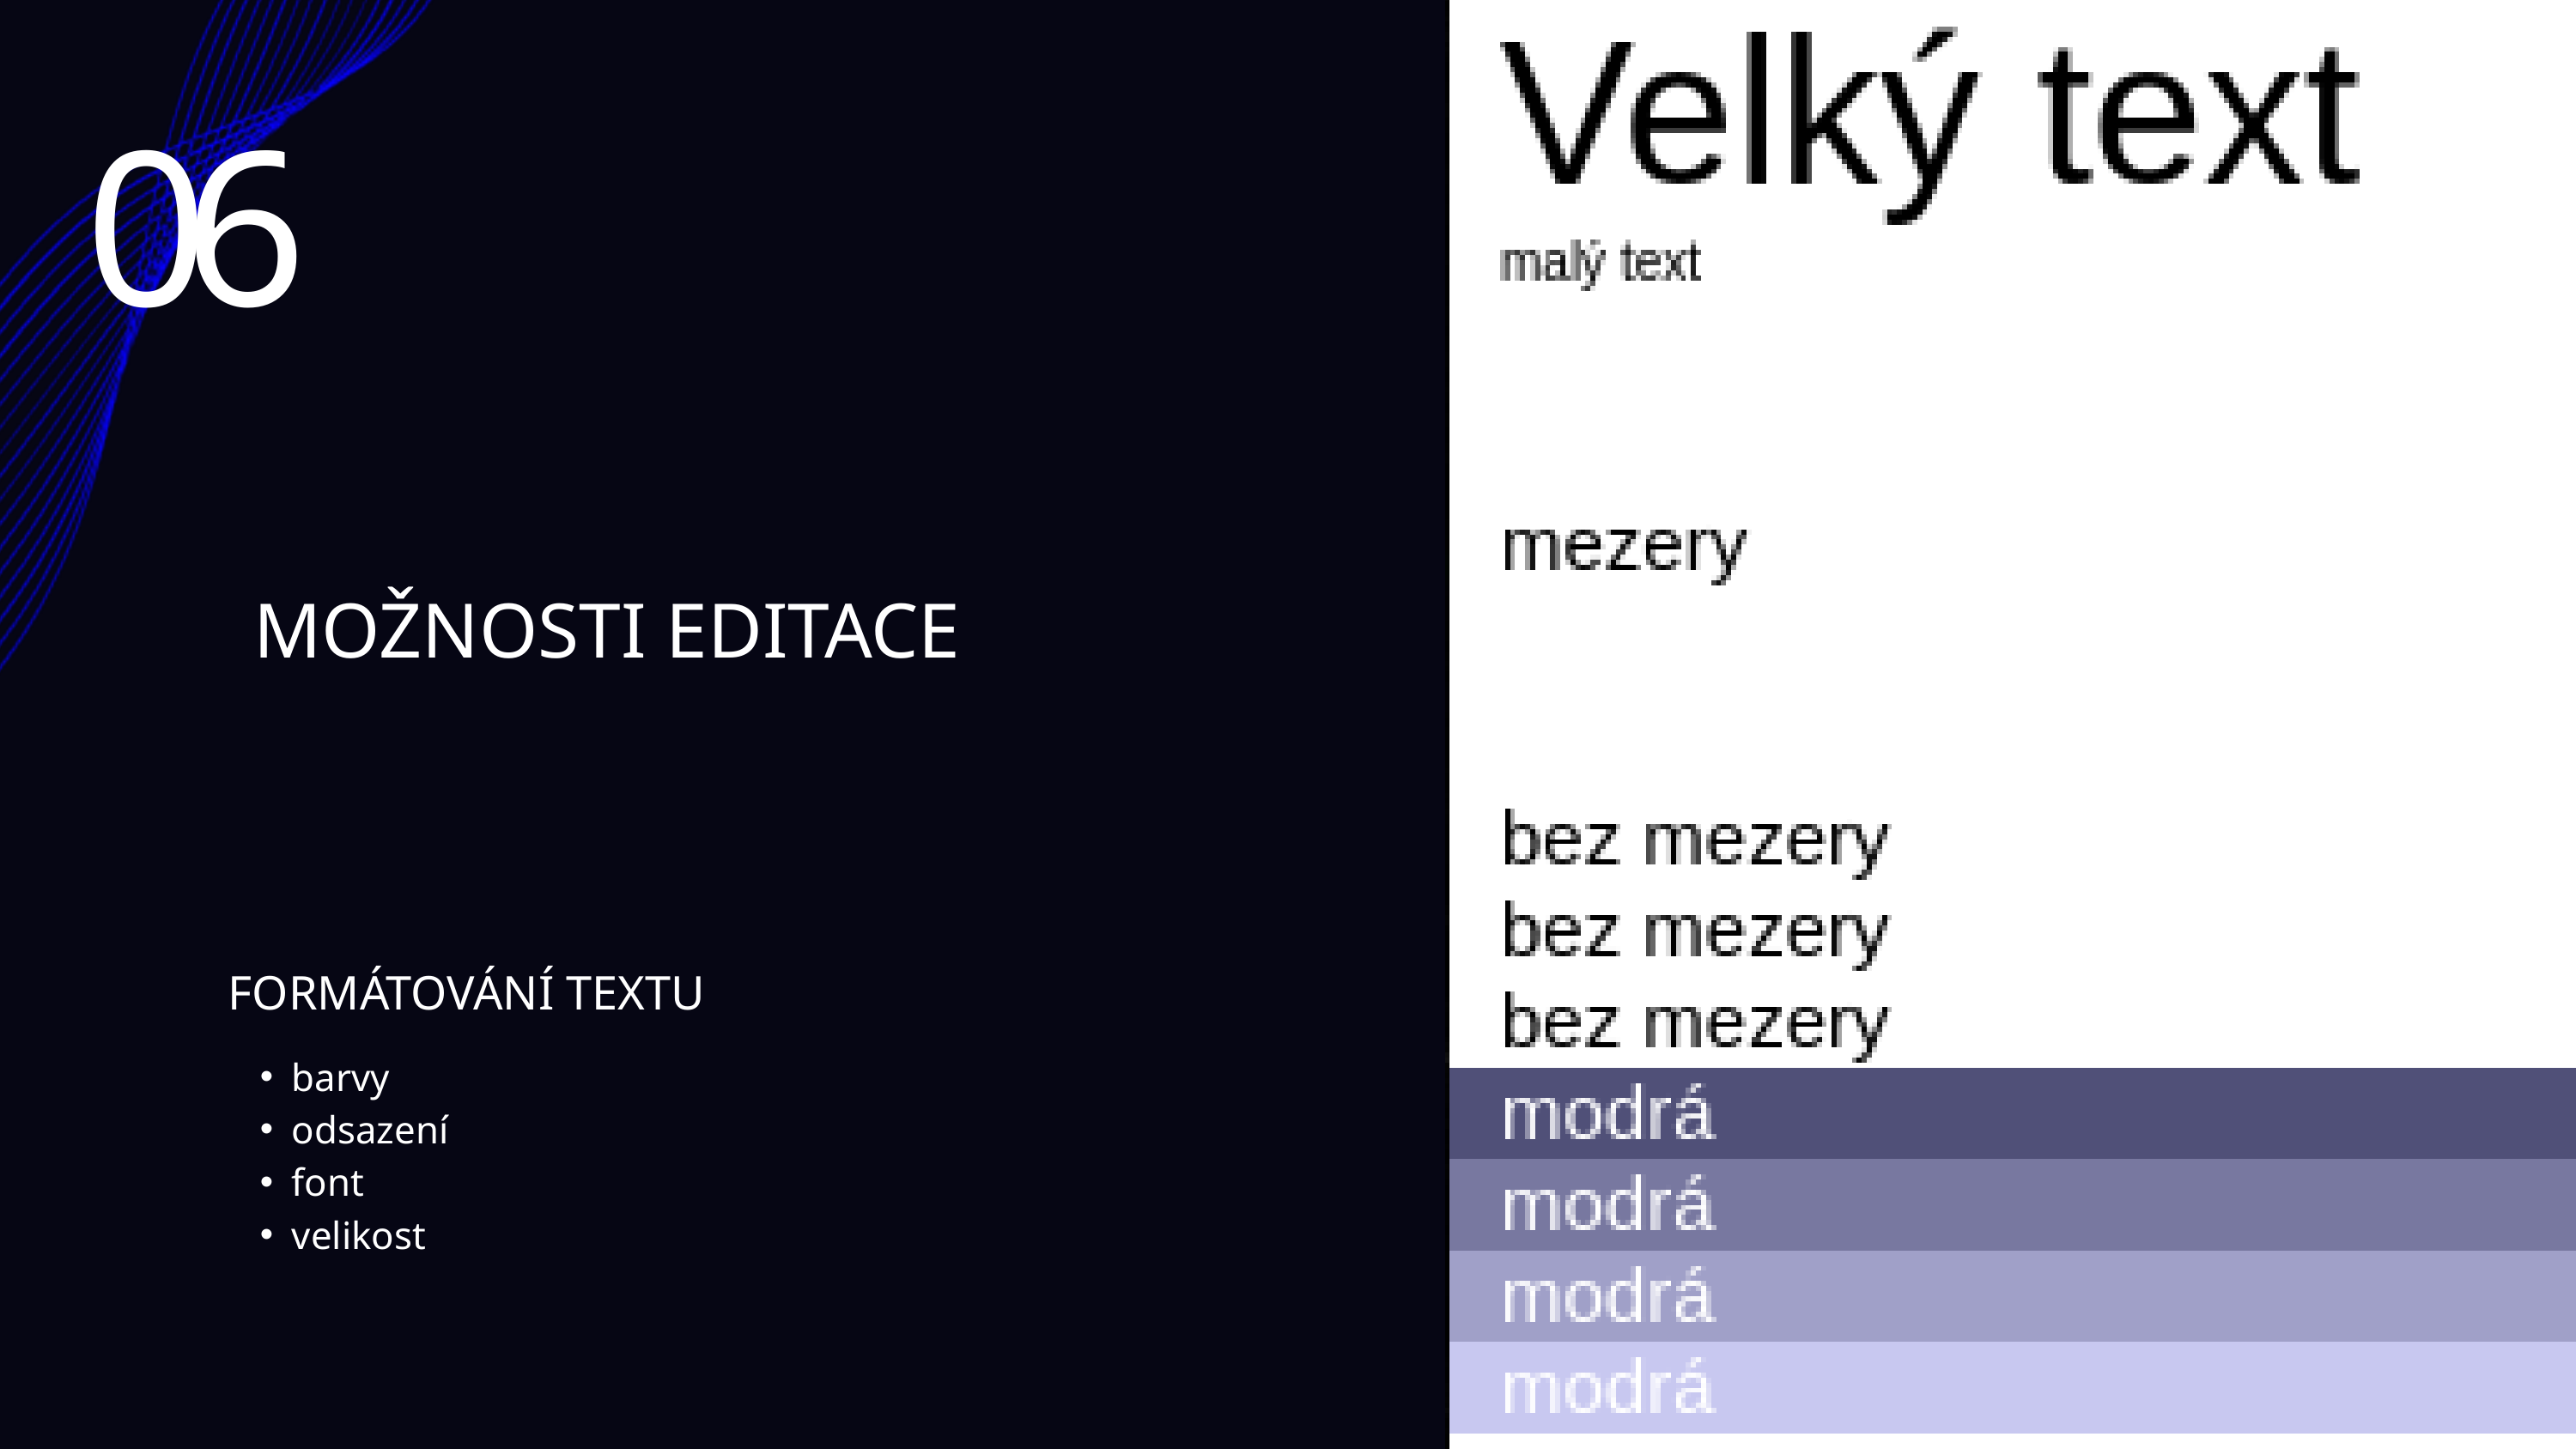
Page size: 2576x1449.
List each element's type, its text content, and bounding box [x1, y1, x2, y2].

text_box MOŽNOSTI EDITACE [253, 583, 1444, 674]
text_box 06 [86, 48, 355, 349]
text_box [0, 0, 737, 785]
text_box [228, 962, 787, 1258]
picture [1444, 0, 2576, 1449]
